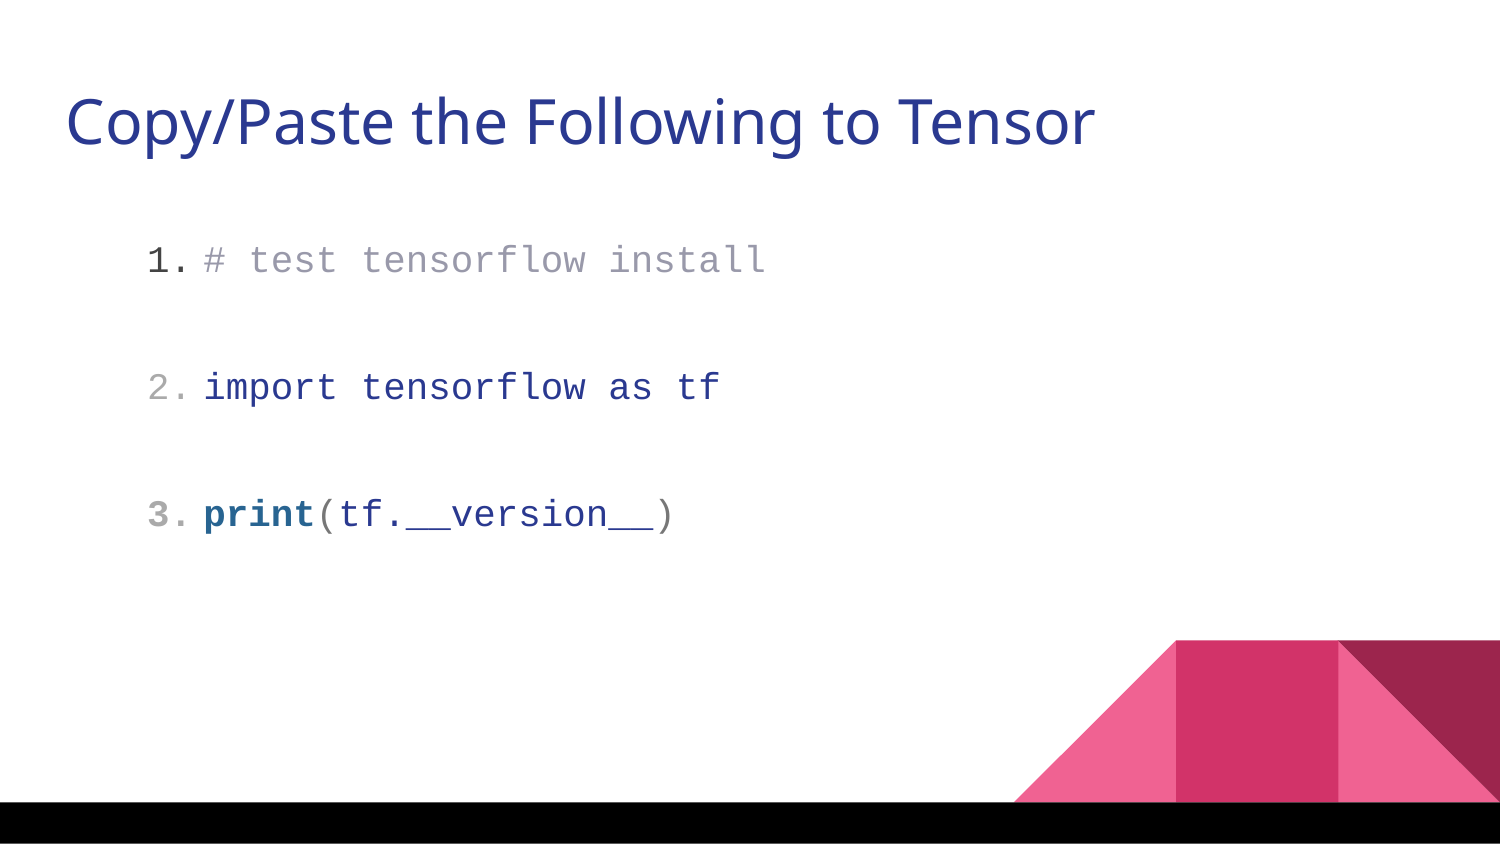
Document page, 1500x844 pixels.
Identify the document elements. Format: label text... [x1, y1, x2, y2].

text_box # test tensorflow install import tensorflow as tf print(tf.__version__) [51, 201, 1449, 750]
text_box Copy/Paste the Following to Tensor [51, 67, 1449, 167]
